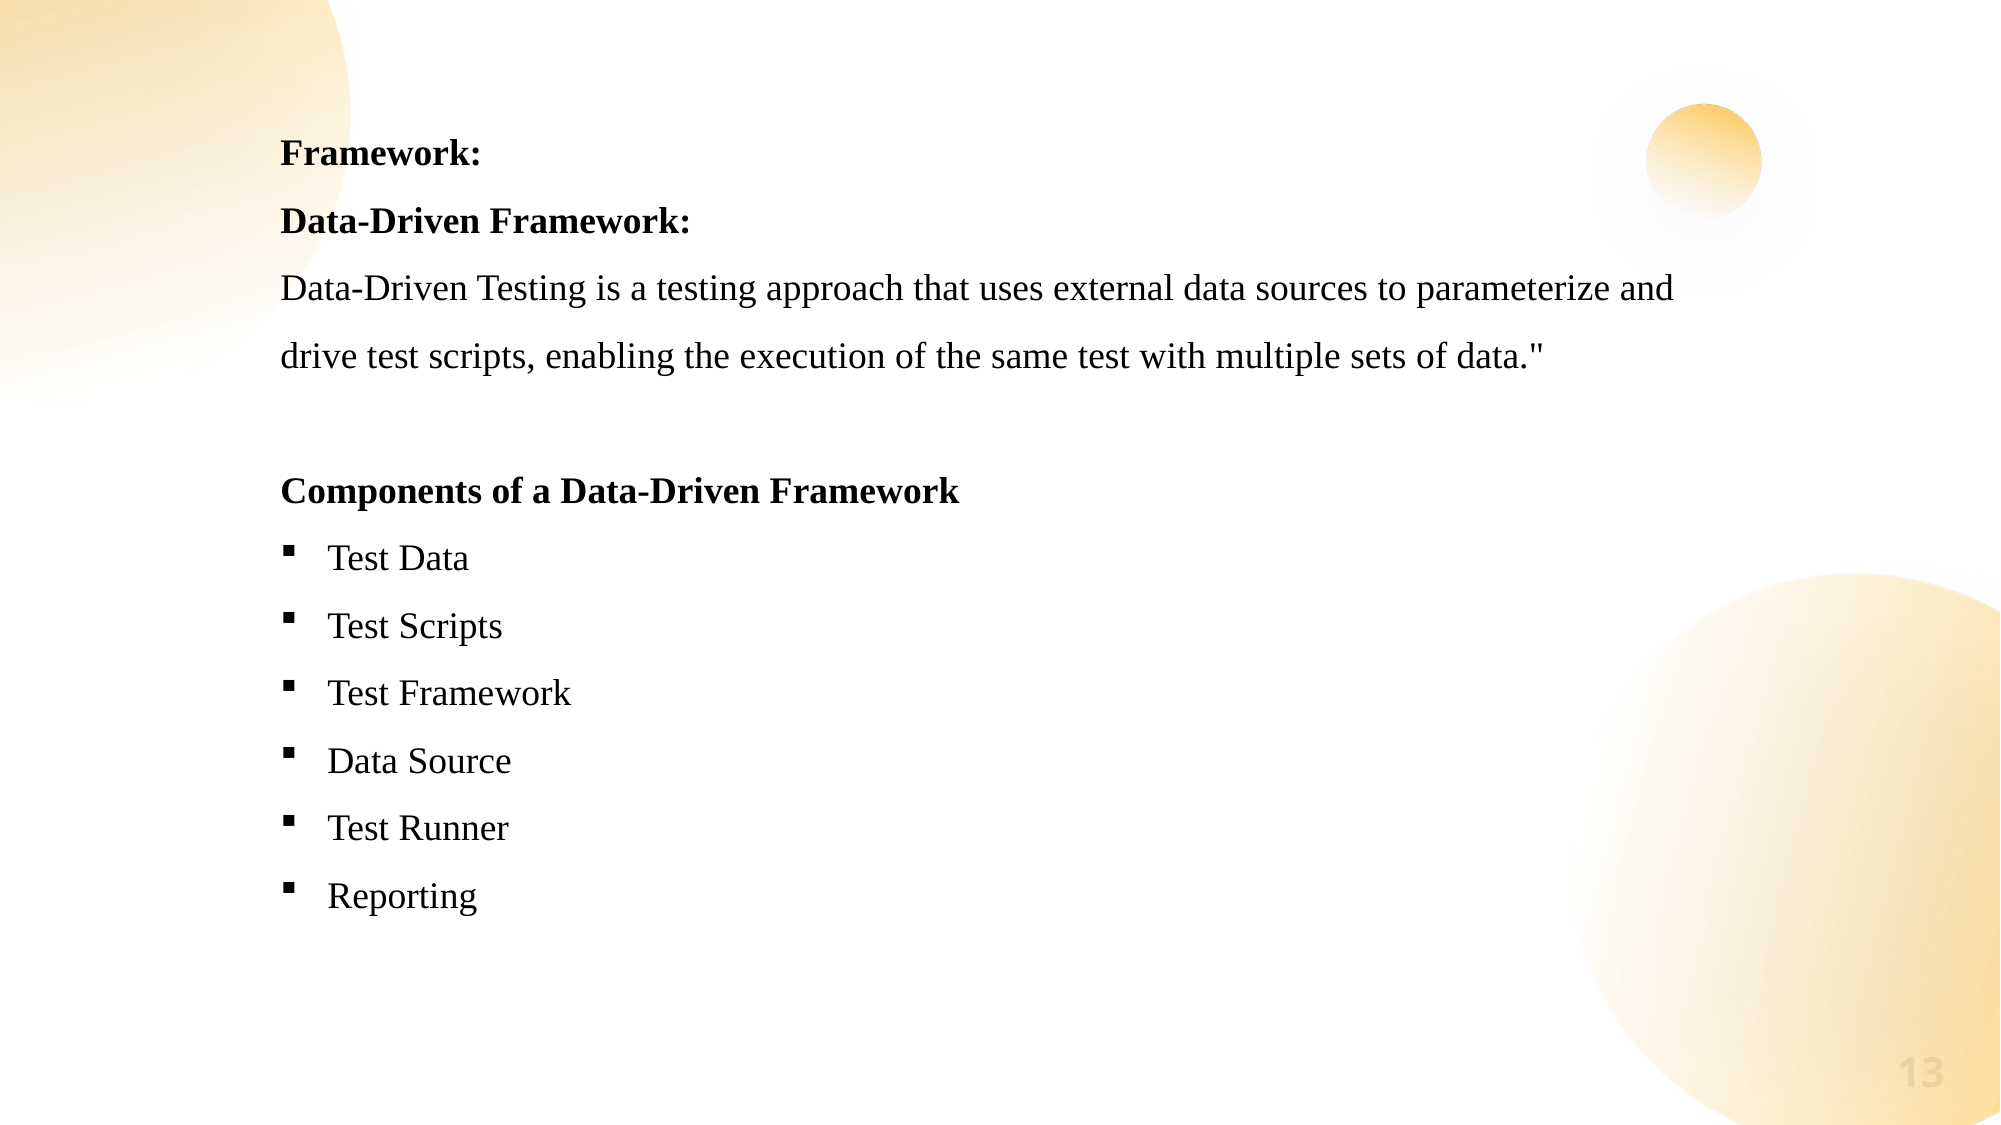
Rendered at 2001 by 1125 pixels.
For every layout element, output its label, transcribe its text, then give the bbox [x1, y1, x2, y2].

picture [0, 0, 439, 475]
text_box Framework: Data-Driven Framework: Data-Driven Testing is a testing approach that uses external data sources to parameterize and drive test scripts, enabling the execution of the same test with multiple sets of data." Components of a Data-Driven Framework Test Data Test Scripts Test Framework Data Source Test Runner Reporting [265, 98, 1704, 1103]
picture [1359, 0, 2000, 1125]
